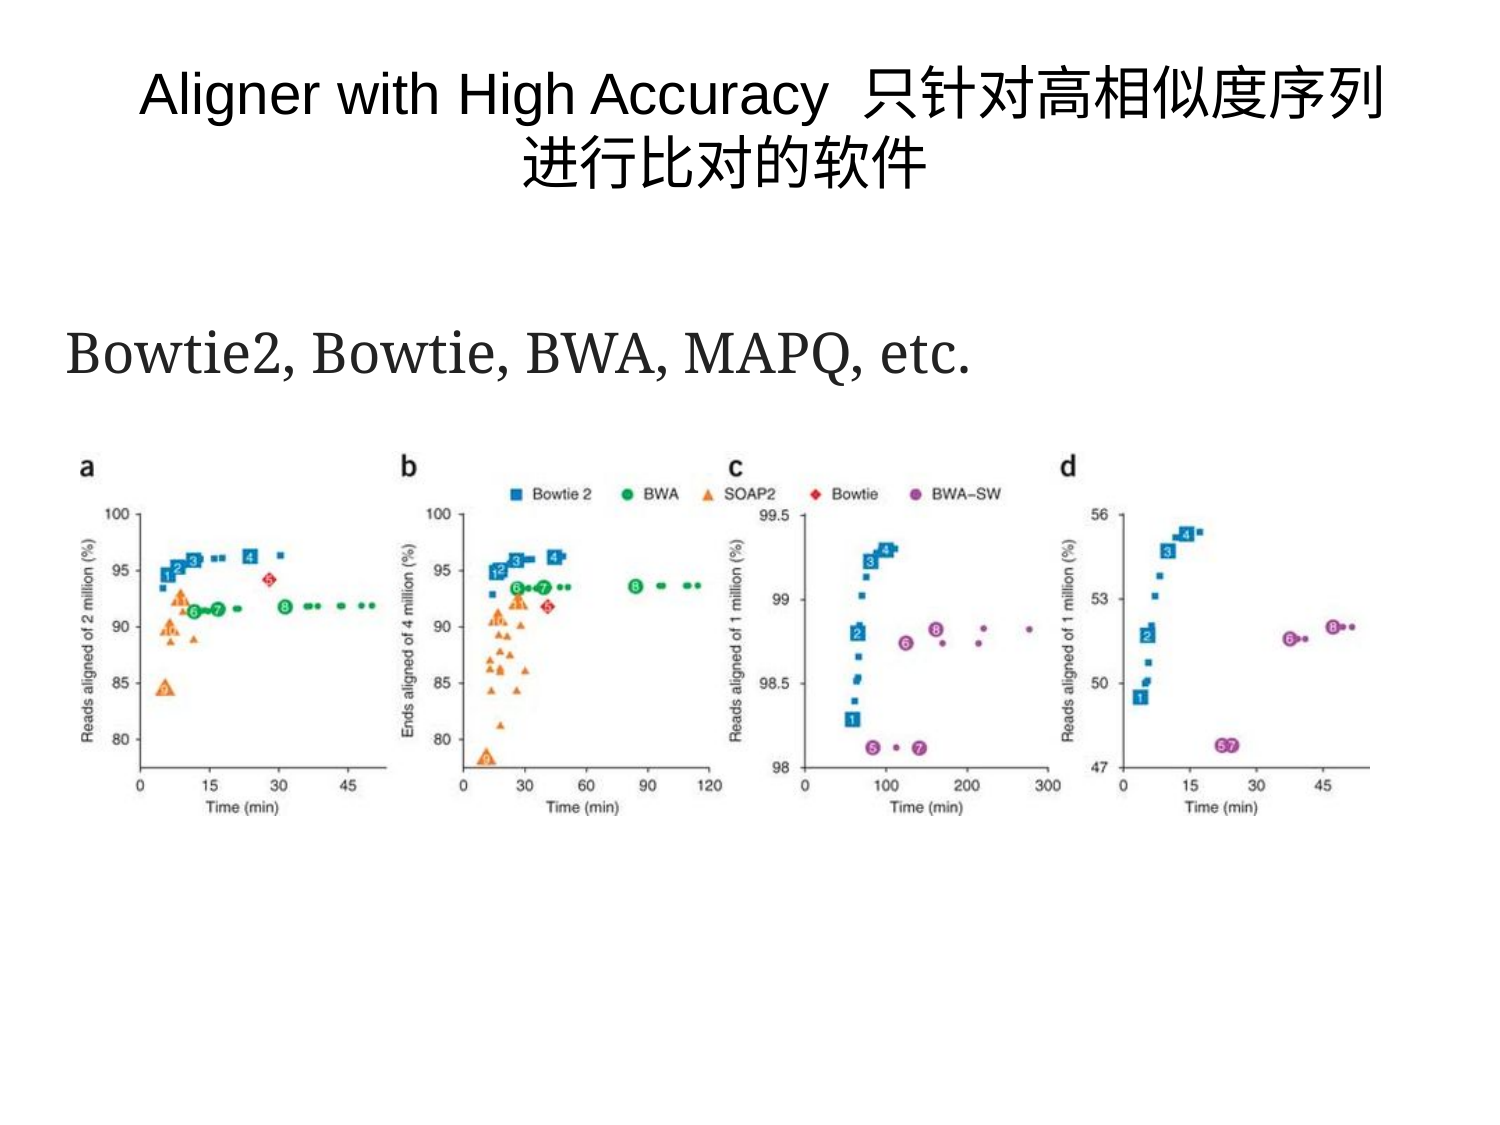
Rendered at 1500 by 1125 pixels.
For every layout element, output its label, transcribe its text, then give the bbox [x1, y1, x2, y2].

picture [80, 451, 1370, 816]
text_box Bowtie2, Bowtie, BWA, MAPQ, etc. [58, 271, 994, 393]
text_box Aligner with High Accuracy 只针对高相似度序列进行比对的软件 [40, 48, 1410, 204]
